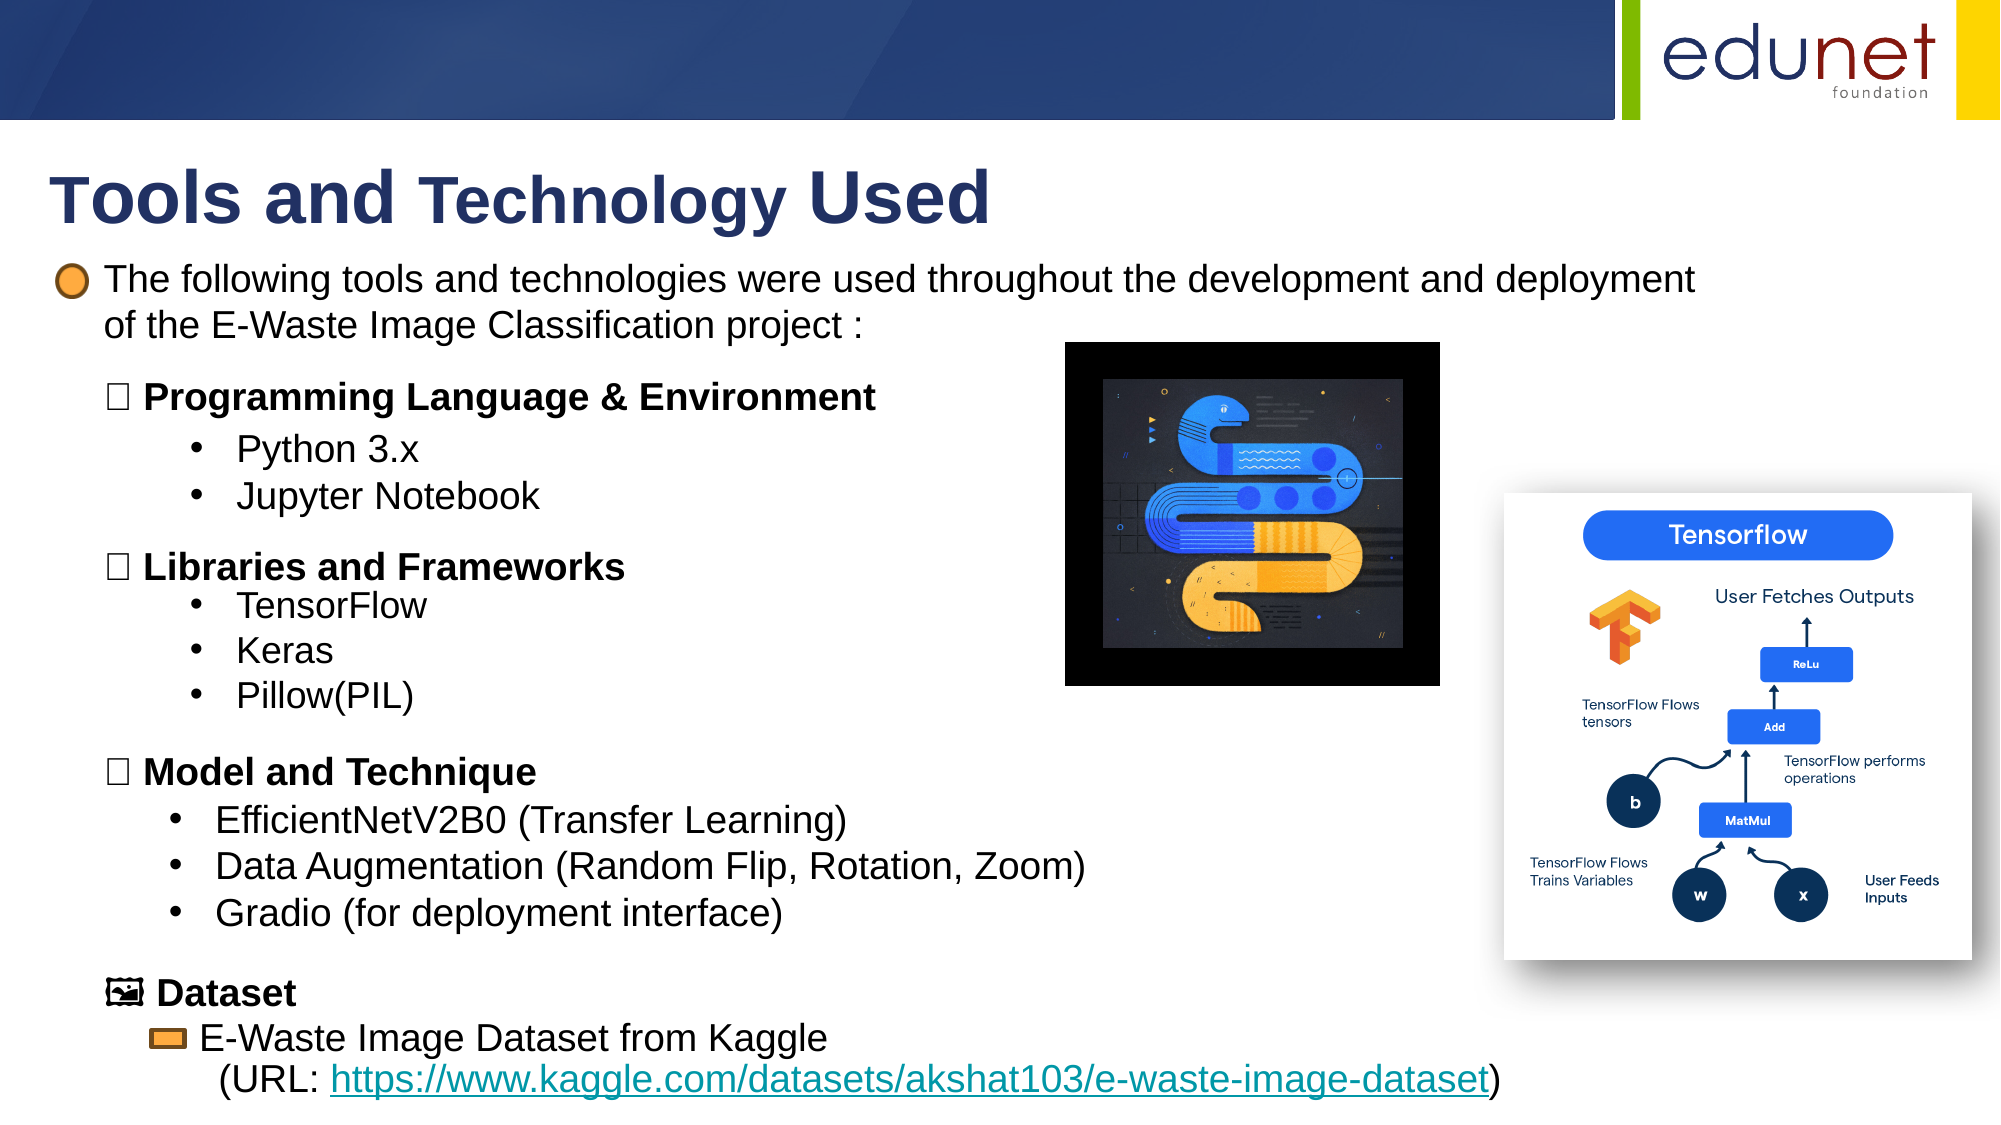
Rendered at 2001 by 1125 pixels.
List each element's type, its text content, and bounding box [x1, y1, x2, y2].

text_box The following tools and technologies were used throughout the development and deployment of the E-Waste Image Classification project : [88, 245, 1751, 354]
text_box Tools and Technology Used [34, 141, 1291, 247]
text_box EfficientNetV2B0 (Transfer Learning) Data Augmentation (Random Flip, Rotation, Zoom) Gradio (for deployment interface) [154, 787, 1130, 942]
picture [1102, 378, 1403, 649]
text_box [149, 1028, 187, 1049]
text_box 🧠 Libraries and Frameworks [88, 534, 831, 643]
text_box 🖼️ Dataset [88, 960, 679, 1022]
text_box Python 3.x Jupyter Notebook [175, 416, 851, 572]
text_box TensorFlow Keras Pillow(PIL) [175, 573, 643, 739]
text_box E-Waste Image Dataset from Kaggle [184, 1004, 1096, 1067]
text_box 🔧 Programming Language & Environment [88, 364, 937, 426]
picture [55, 263, 89, 300]
text_box 🤖 Model and Technique [88, 739, 767, 801]
text_box (URL: https://www.kaggle.com/datasets/akshat103/e-waste-image-dataset) [203, 1045, 1574, 1108]
picture [1504, 492, 1972, 961]
picture [1652, 12, 1948, 108]
